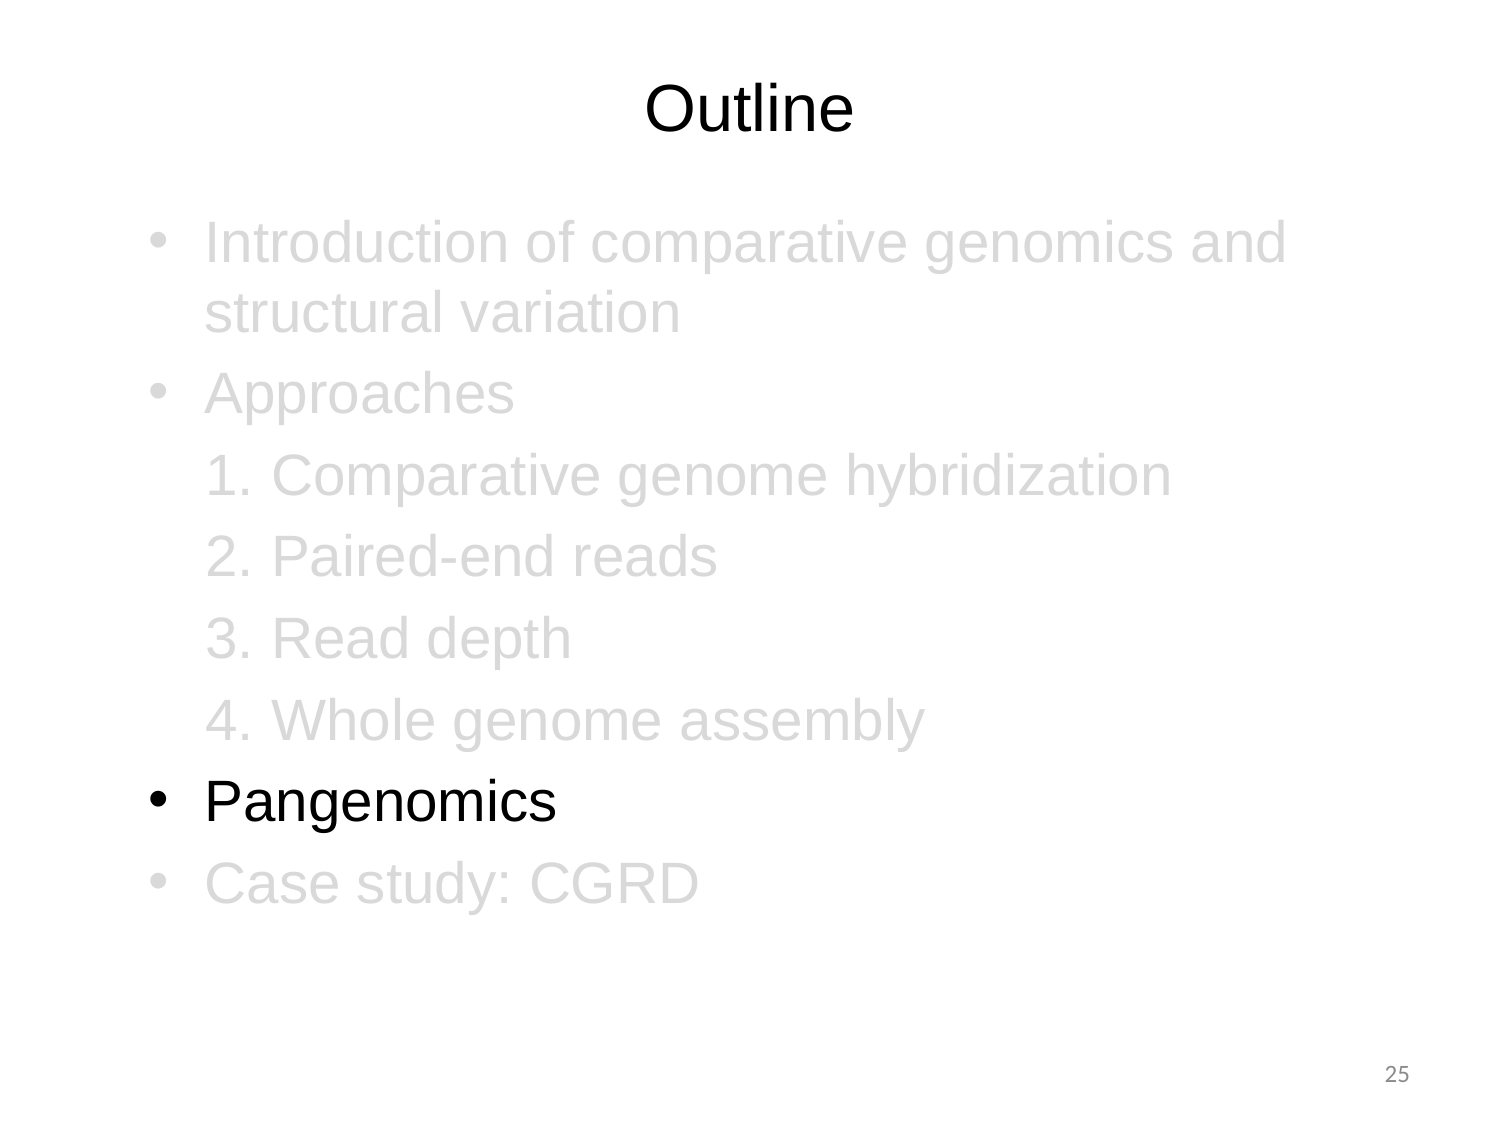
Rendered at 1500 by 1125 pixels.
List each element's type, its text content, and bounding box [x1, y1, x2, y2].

title Outline [75, 35, 1425, 173]
slide_number 25 [1074, 1042, 1425, 1103]
list Introduction of comparative genomics and structural variation Approaches Comparative genome hybridization Paired-end reads Read depth Whole genome assembly Pangenomics Case study: CGRD [133, 196, 1339, 952]
